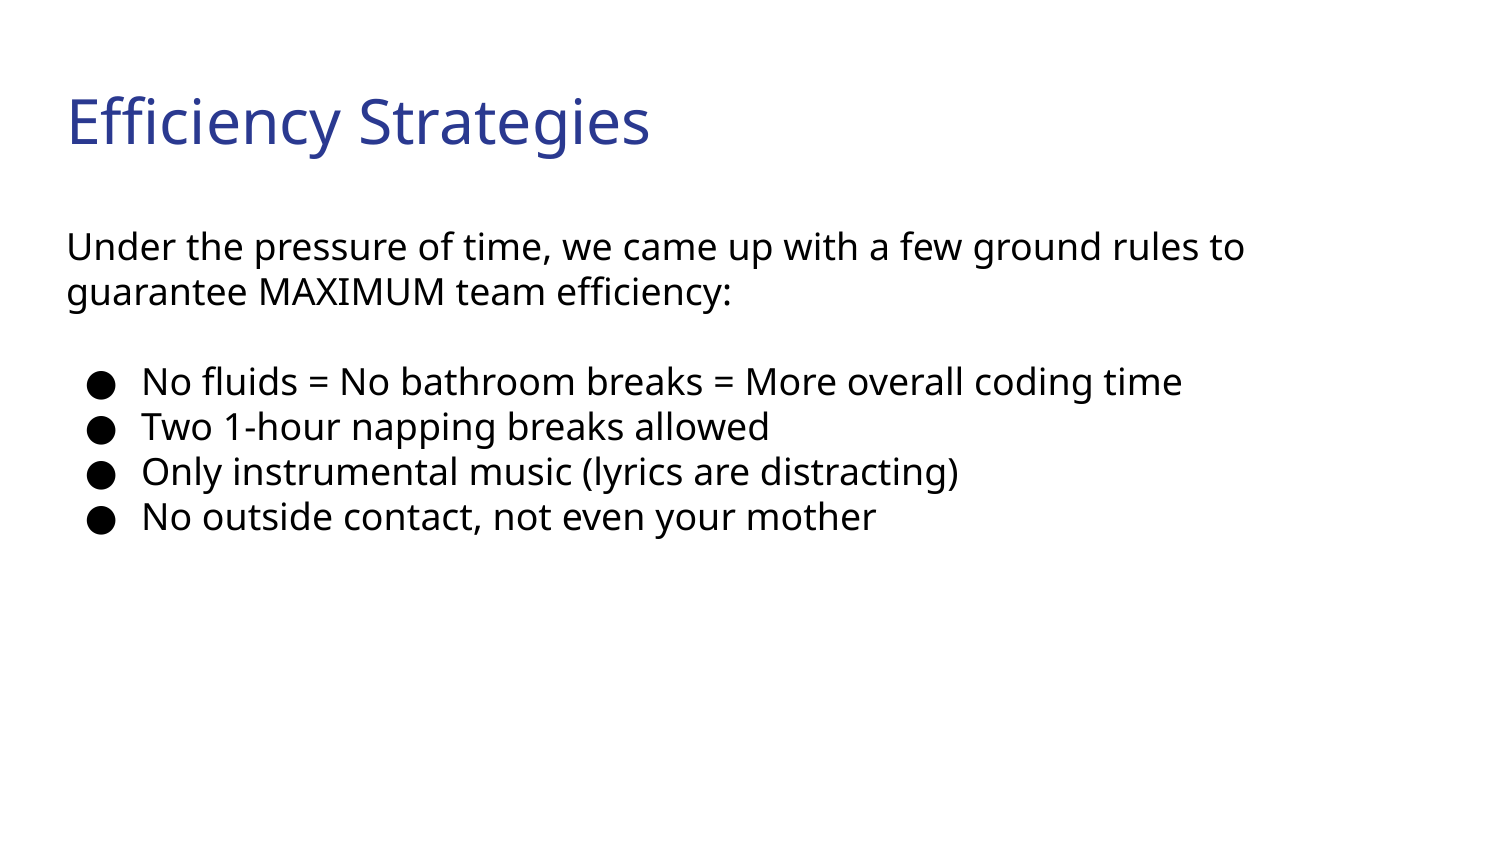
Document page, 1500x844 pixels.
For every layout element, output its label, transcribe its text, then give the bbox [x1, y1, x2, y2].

title Efficiency Strategies [51, 67, 808, 167]
text_box Under the pressure of time, we came up with a few ground rules to guarantee MAXIMUM team efficiency: No fluids = No bathroom breaks = More overall coding time Two 1-hour napping breaks allowed Only instrumental music (lyrics are distracting) No outside contact, not even your mother [51, 207, 1300, 774]
